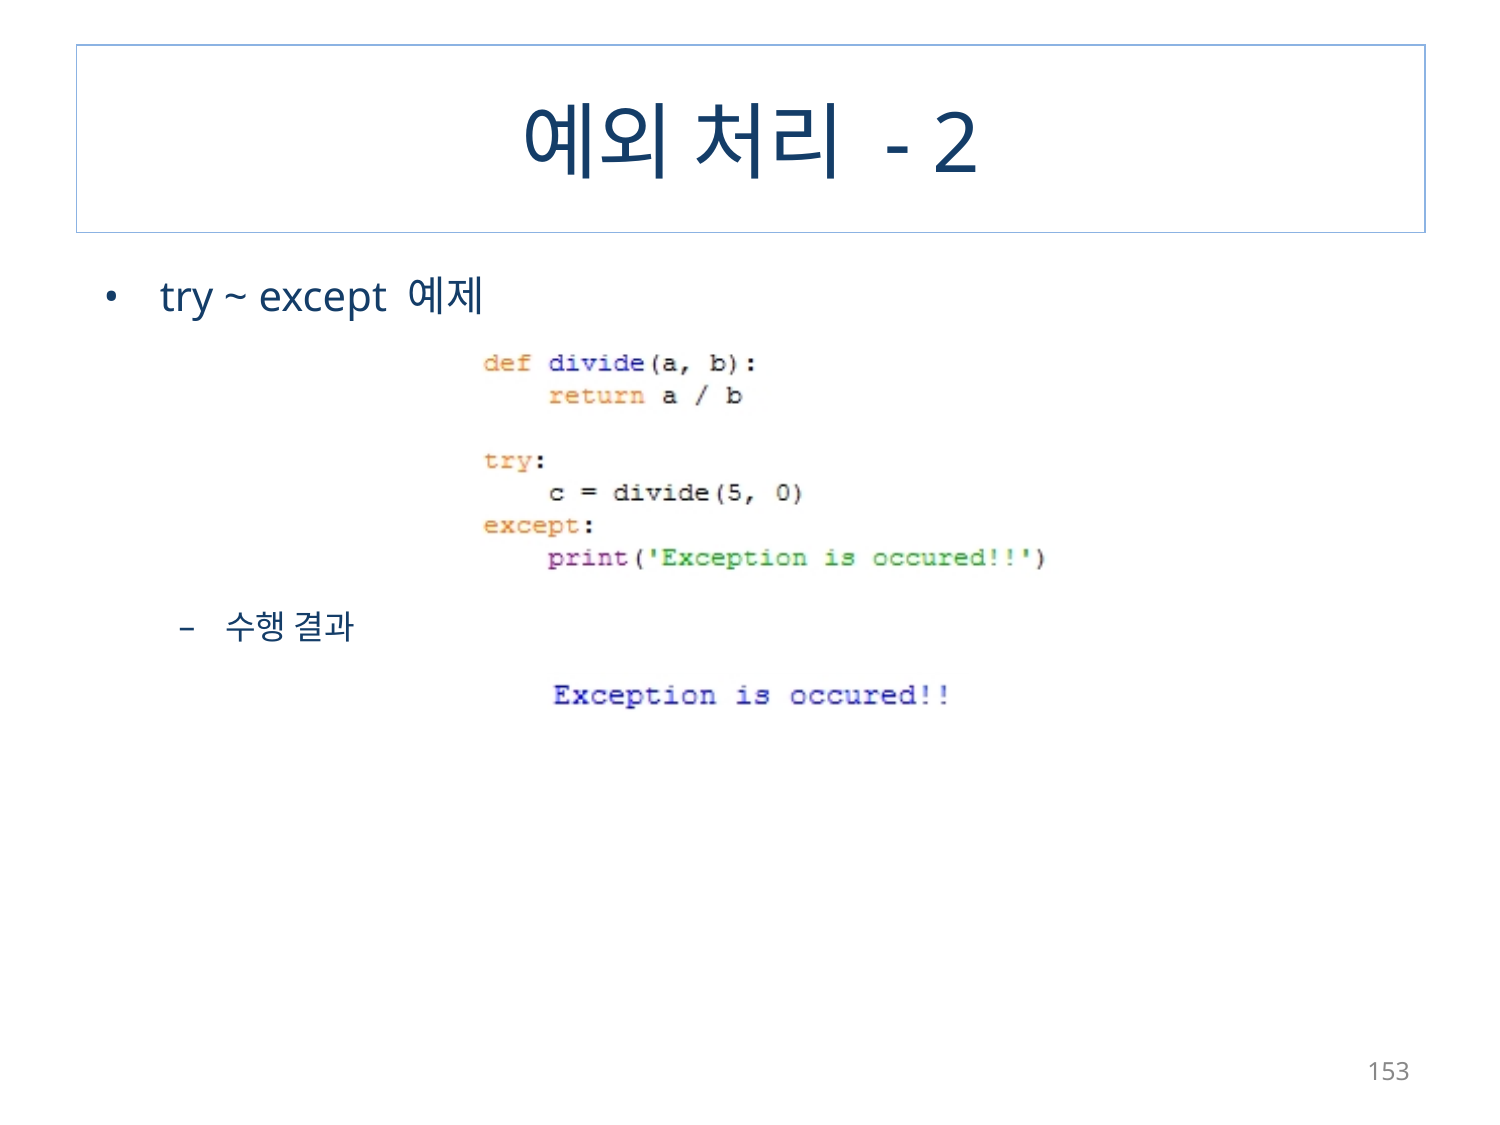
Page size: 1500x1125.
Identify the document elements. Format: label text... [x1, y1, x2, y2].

picture [480, 351, 1069, 582]
picture [547, 672, 969, 714]
slide_number 153 [1074, 1042, 1425, 1103]
text_box try ~ except 예제 수행 결과 [88, 262, 1425, 1005]
text_box 예외 처리 - 2 [76, 45, 1425, 233]
